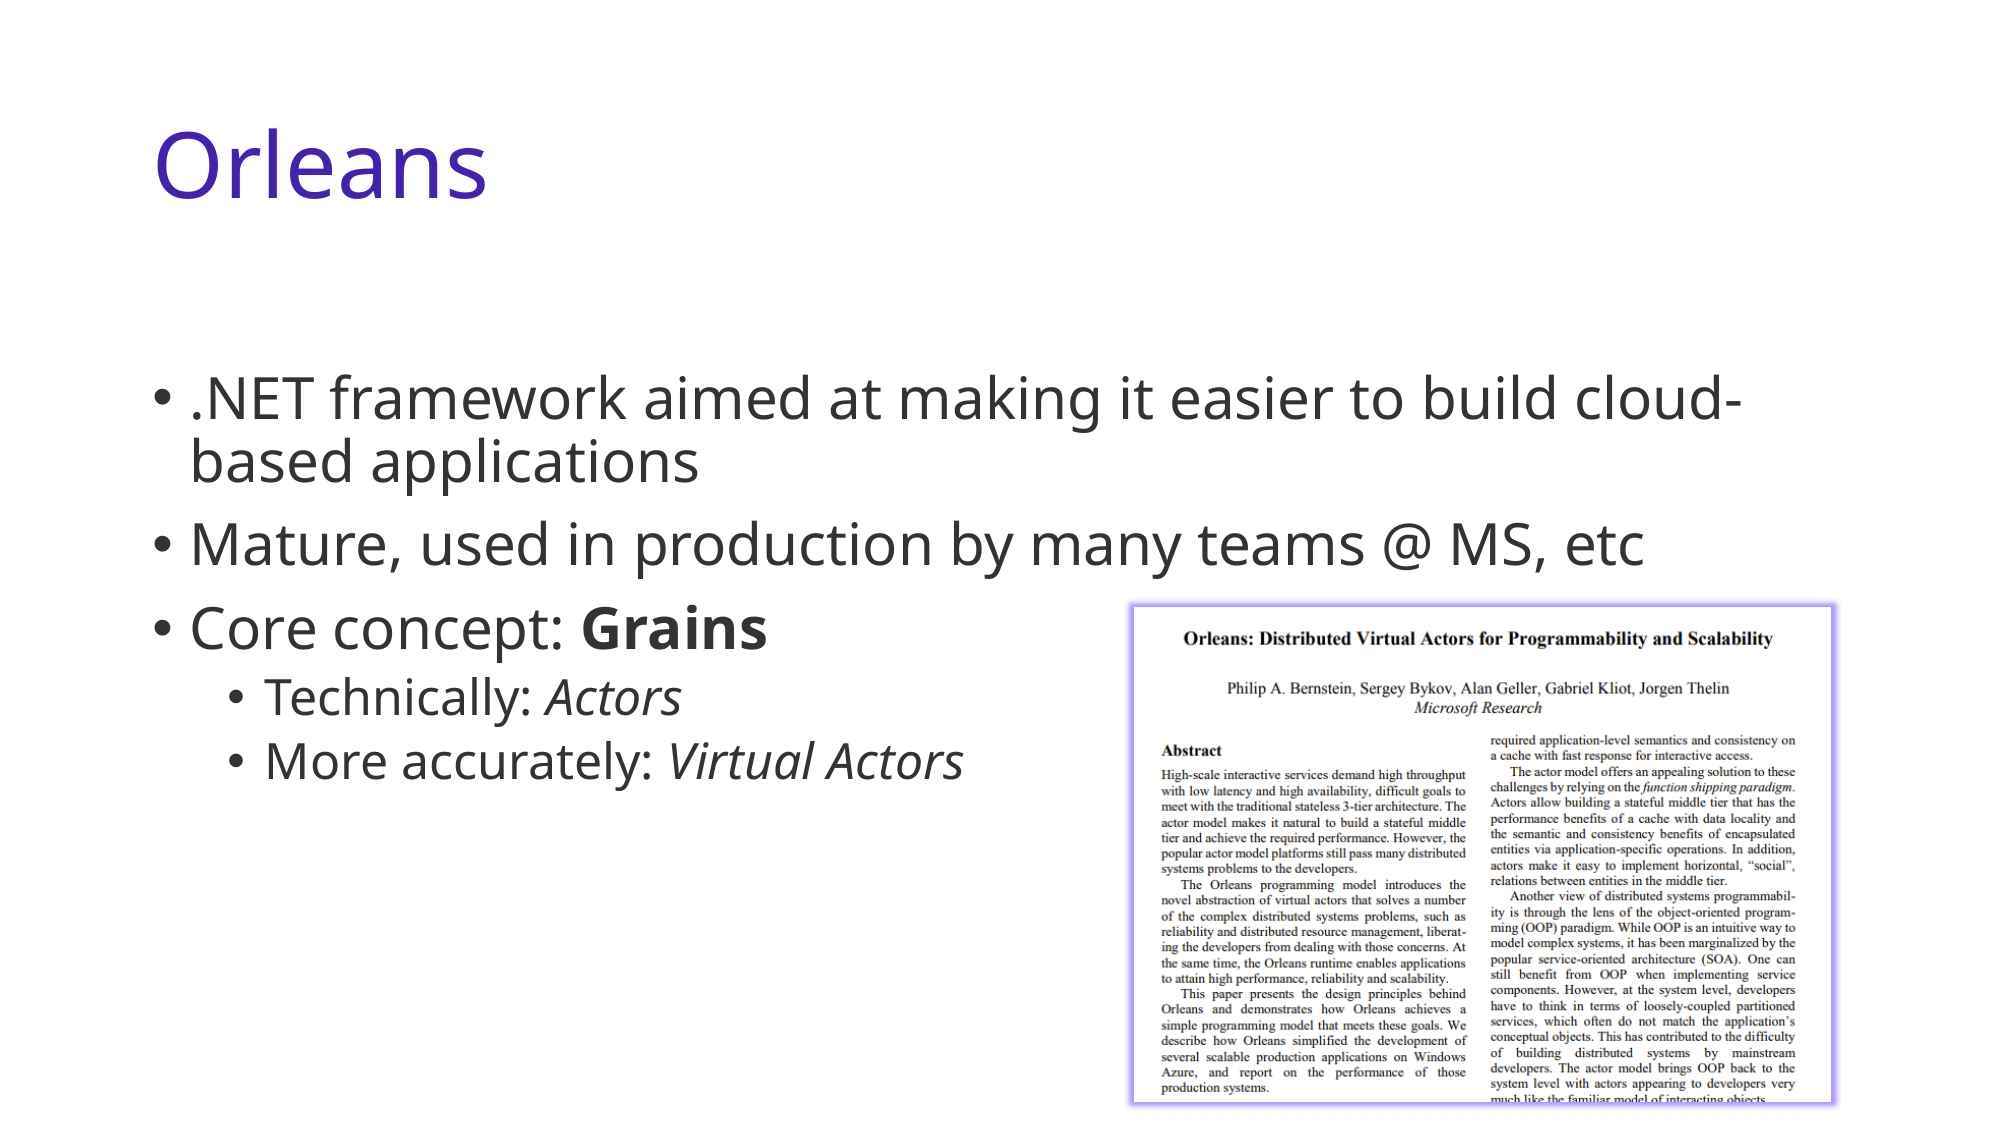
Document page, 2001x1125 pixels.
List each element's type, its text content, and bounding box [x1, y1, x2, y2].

list .NET framework aimed at making it easier to build cloud-based applications Mature, used in production by many teams @ MS, etc Core concept: Grains Technically: Actors More accurately: Virtual Actors [137, 361, 1863, 952]
picture [1134, 607, 1831, 1102]
title Orleans [137, 59, 1863, 278]
